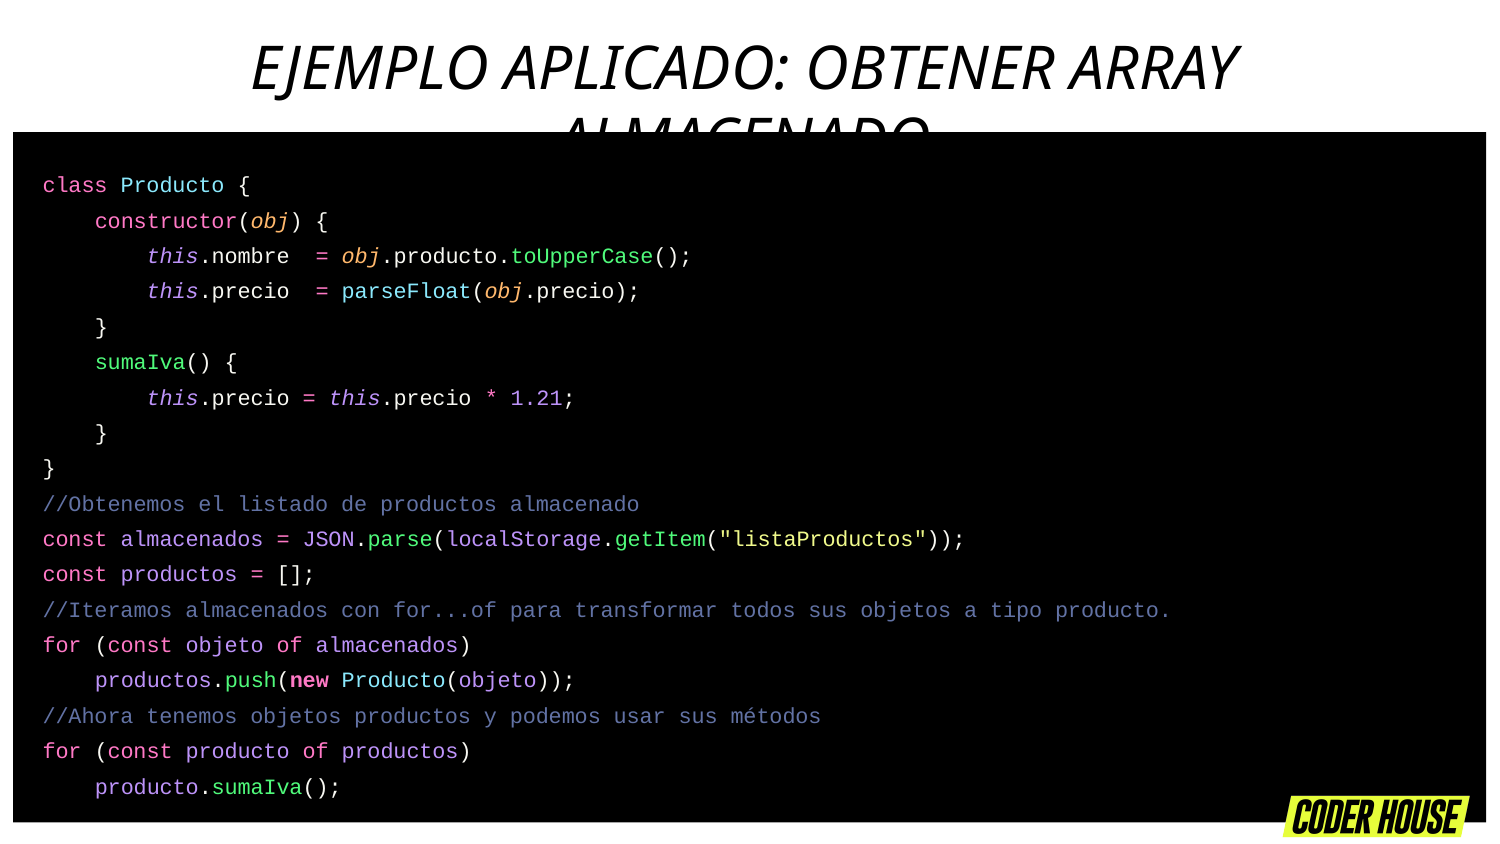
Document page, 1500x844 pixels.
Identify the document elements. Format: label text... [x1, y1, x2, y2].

text_box class Producto { constructor(obj) { this.nombre = obj.producto.toUpperCase(); this.precio = parseFloat(obj.precio); } sumaIva() { this.precio = this.precio * 1.21; } } //Obtenemos el listado de productos almacenado const almacenados = JSON.parse(localStorage.getItem("listaProductos")); const productos = []; //Iteramos almacenados con for...of para transformar todos sus objetos a tipo producto. for (const objeto of almacenados) productos.push(new Producto(objeto)); //Ahora tenemos objetos productos y podemos usar sus métodos for (const producto of productos) producto.sumaIva(); [13, 132, 1487, 823]
text_box EJEMPLO APLICADO: OBTENER ARRAY ALMACENADO [111, 13, 1378, 132]
picture [1278, 789, 1474, 844]
